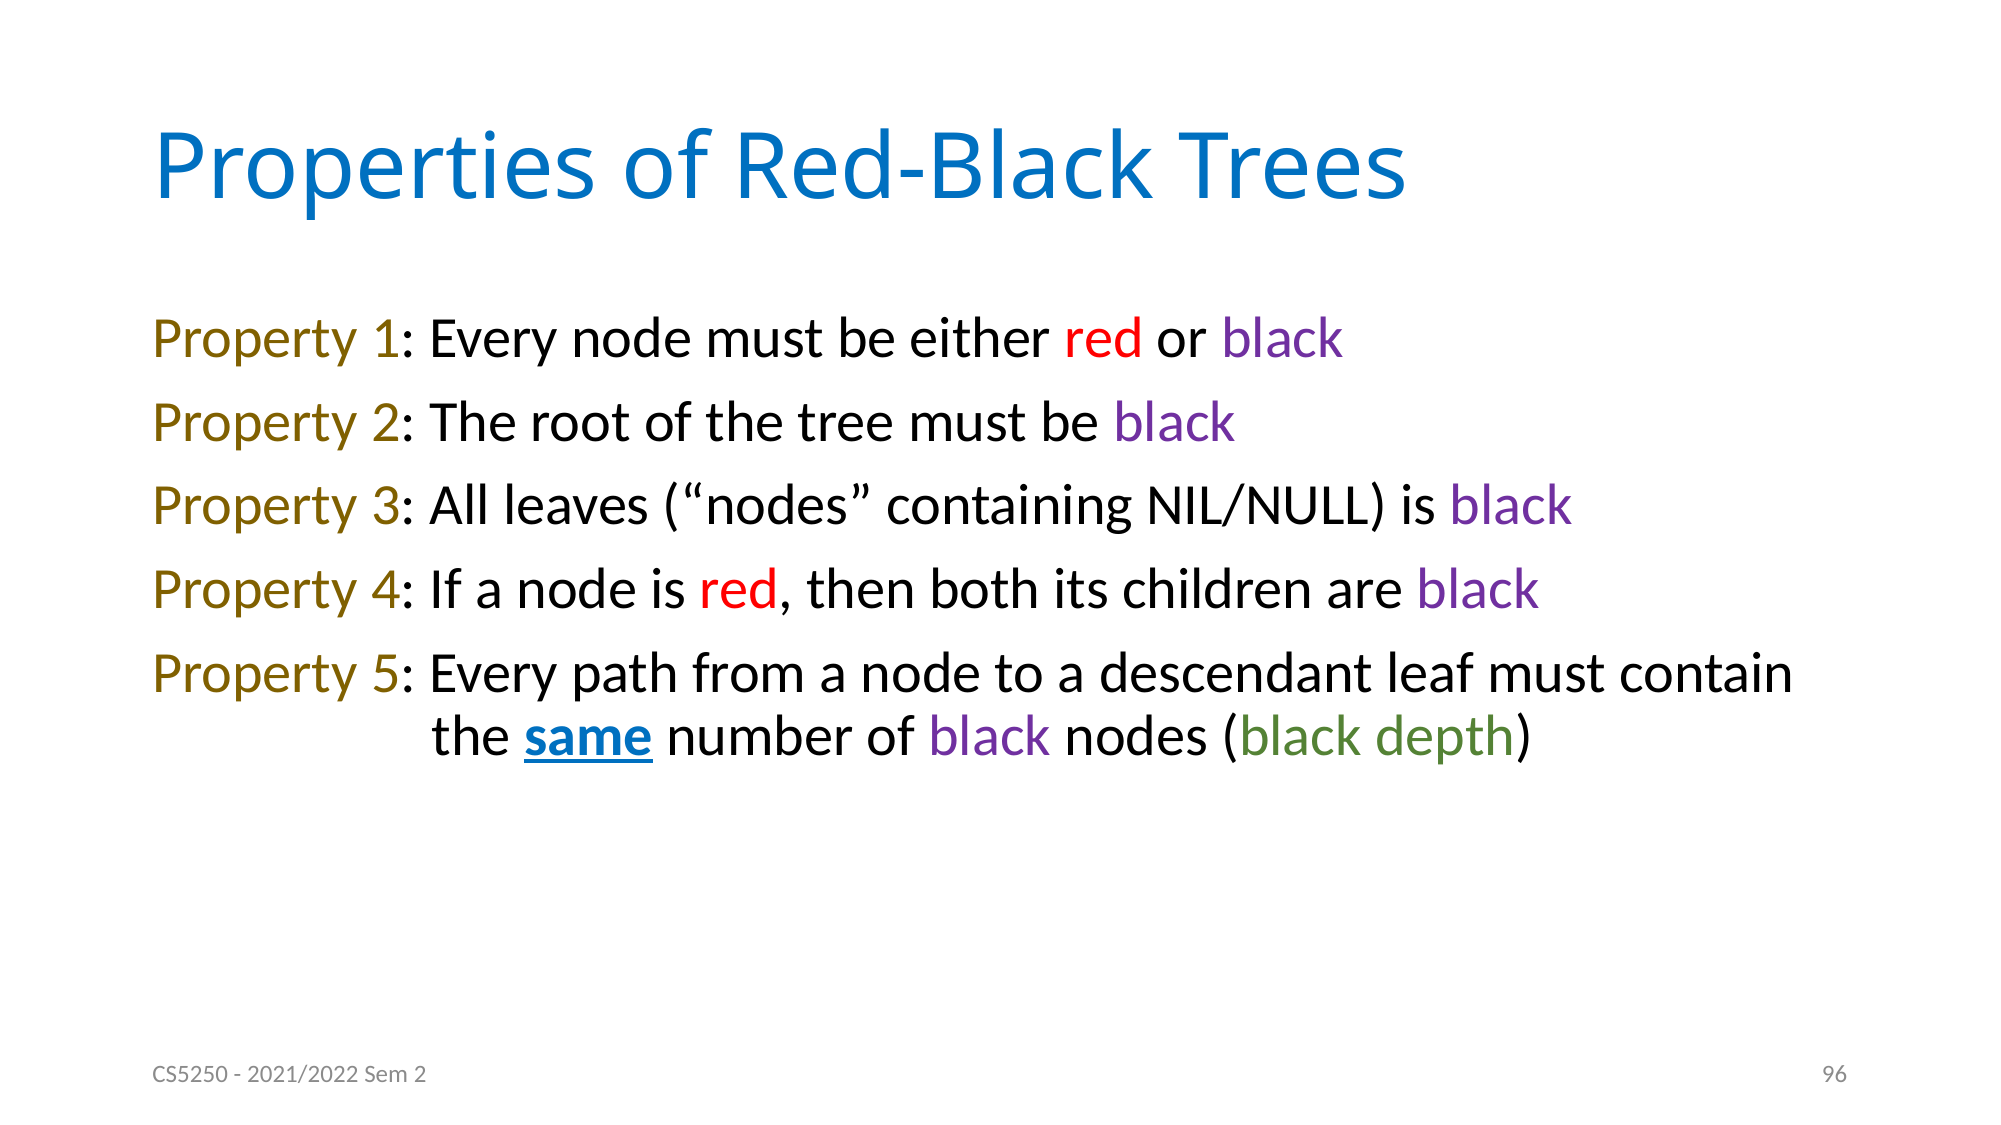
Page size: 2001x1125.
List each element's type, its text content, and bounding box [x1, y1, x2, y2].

slide_number 96 [1412, 1042, 1863, 1103]
list Property 1: Every node must be either red or black Property 2: The root of the tree must be black Property 3: All leaves (“nodes” containing NIL/NULL) is black Property 4: If a node is red, then both its children are black Property 5: Every path from a node to a descendant leaf must contain the same number of black nodes (black depth) [137, 299, 1863, 1014]
slide_number CS5250 - 2021/2022 Sem 2 [137, 1042, 588, 1103]
title Properties of Red-Black Trees [137, 59, 1863, 278]
